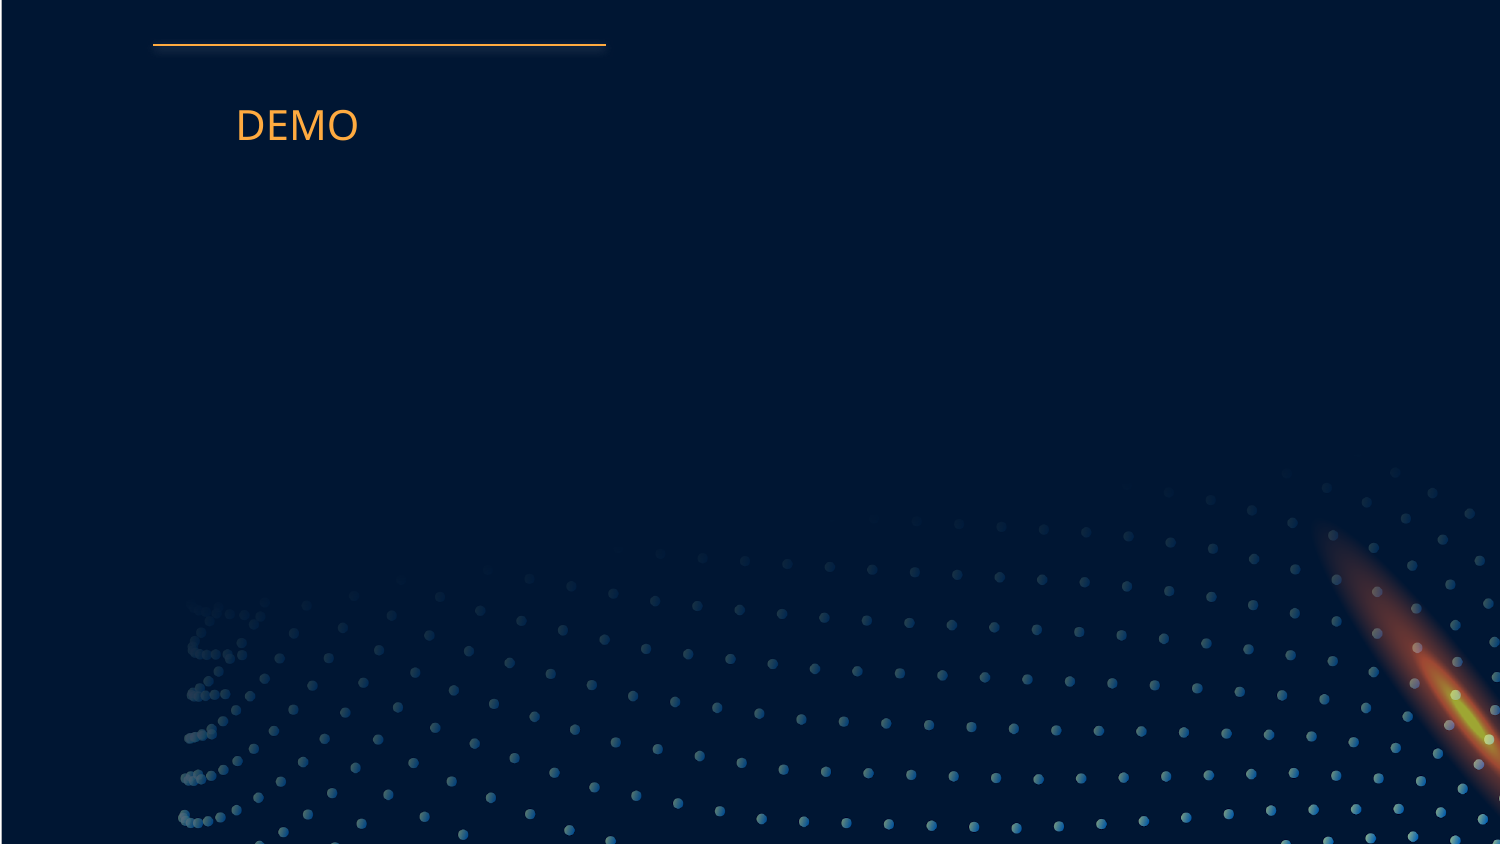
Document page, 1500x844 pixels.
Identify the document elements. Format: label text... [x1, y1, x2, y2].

picture [0, 0, 1500, 844]
subtitle DEMO [220, 83, 1241, 160]
